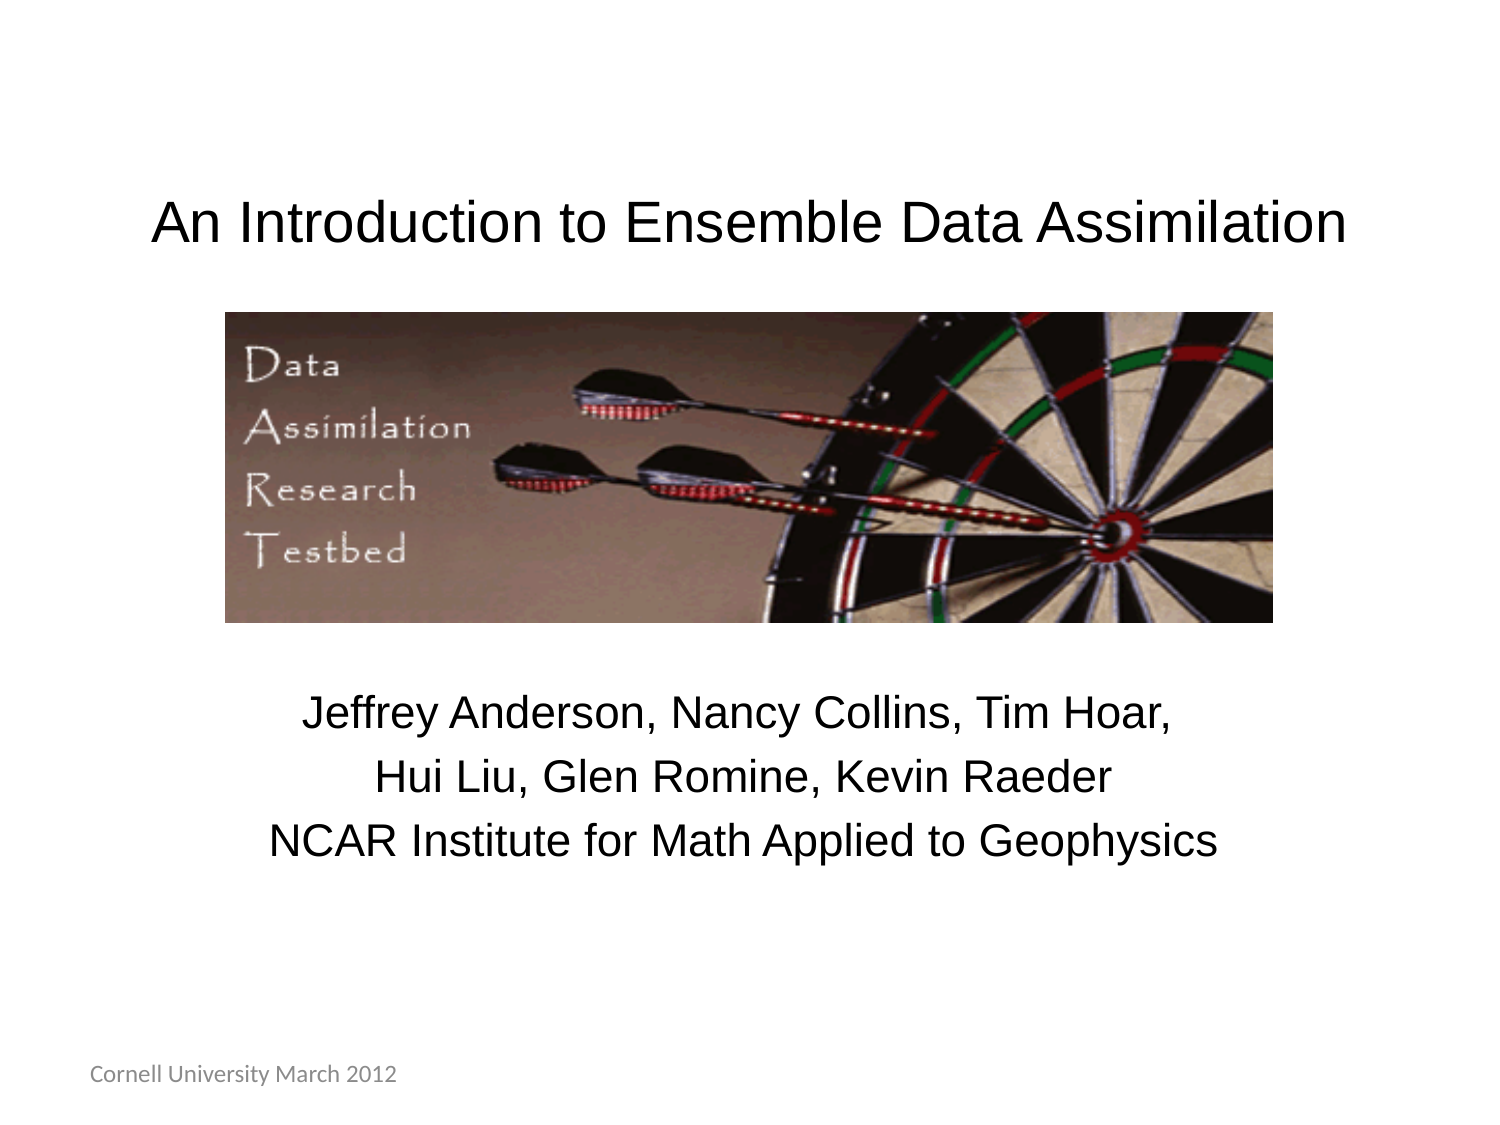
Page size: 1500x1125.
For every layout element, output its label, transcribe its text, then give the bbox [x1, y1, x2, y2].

footer Cornell University March 2012 [75, 1042, 425, 1103]
picture [224, 312, 1274, 623]
text_box An Introduction to Ensemble Data Assimilation [74, 125, 1425, 313]
text_box Jeffrey Anderson, Nancy Collins, Tim Hoar, Hui Liu, Glen Romine, Kevin Raeder NCAR Institute for Math Applied to Geophysics [37, 674, 1450, 900]
